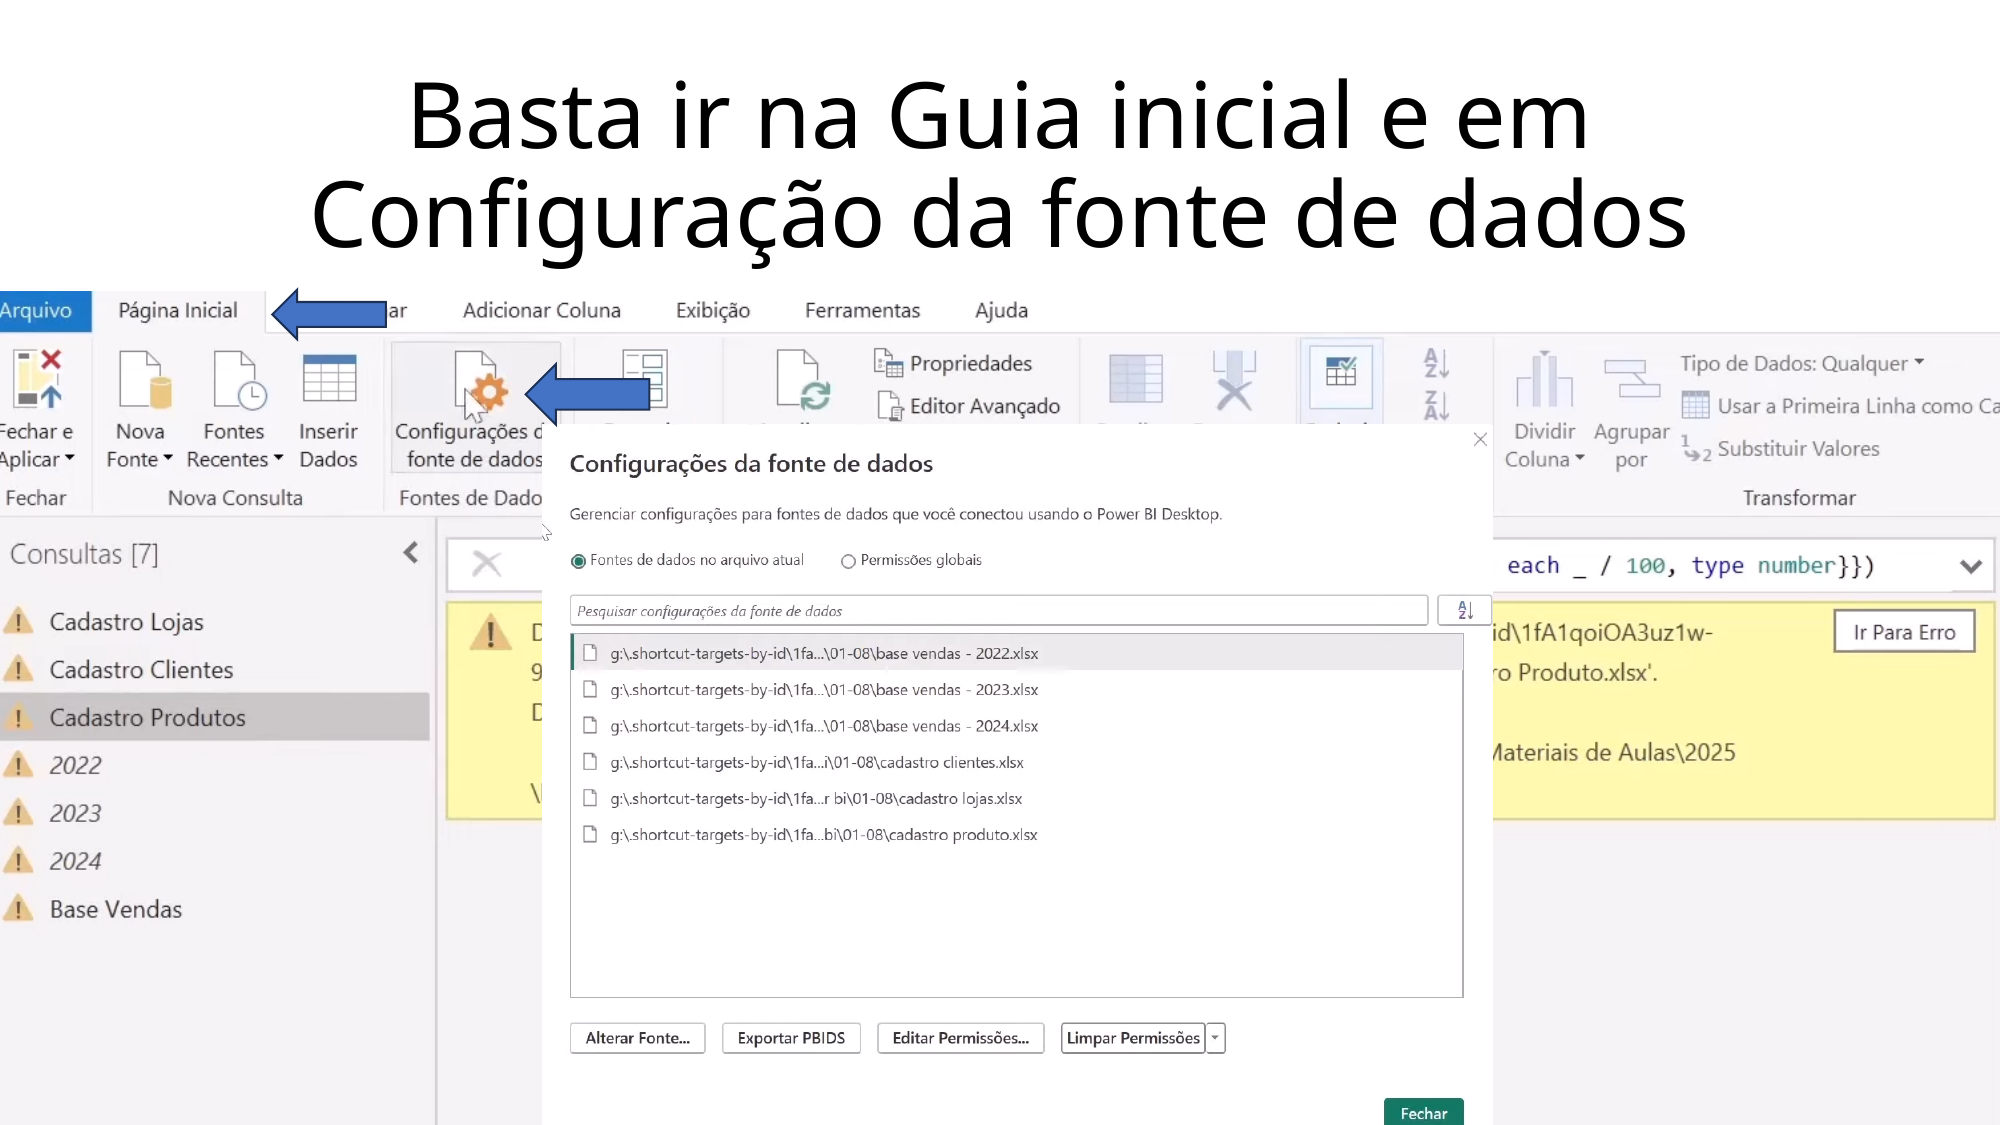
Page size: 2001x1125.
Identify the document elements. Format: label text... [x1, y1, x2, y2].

picture [0, 291, 2000, 1125]
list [542, 424, 1493, 1125]
title Basta ir na Guia inicial e em Configuração da fonte de dados [137, 59, 1863, 278]
